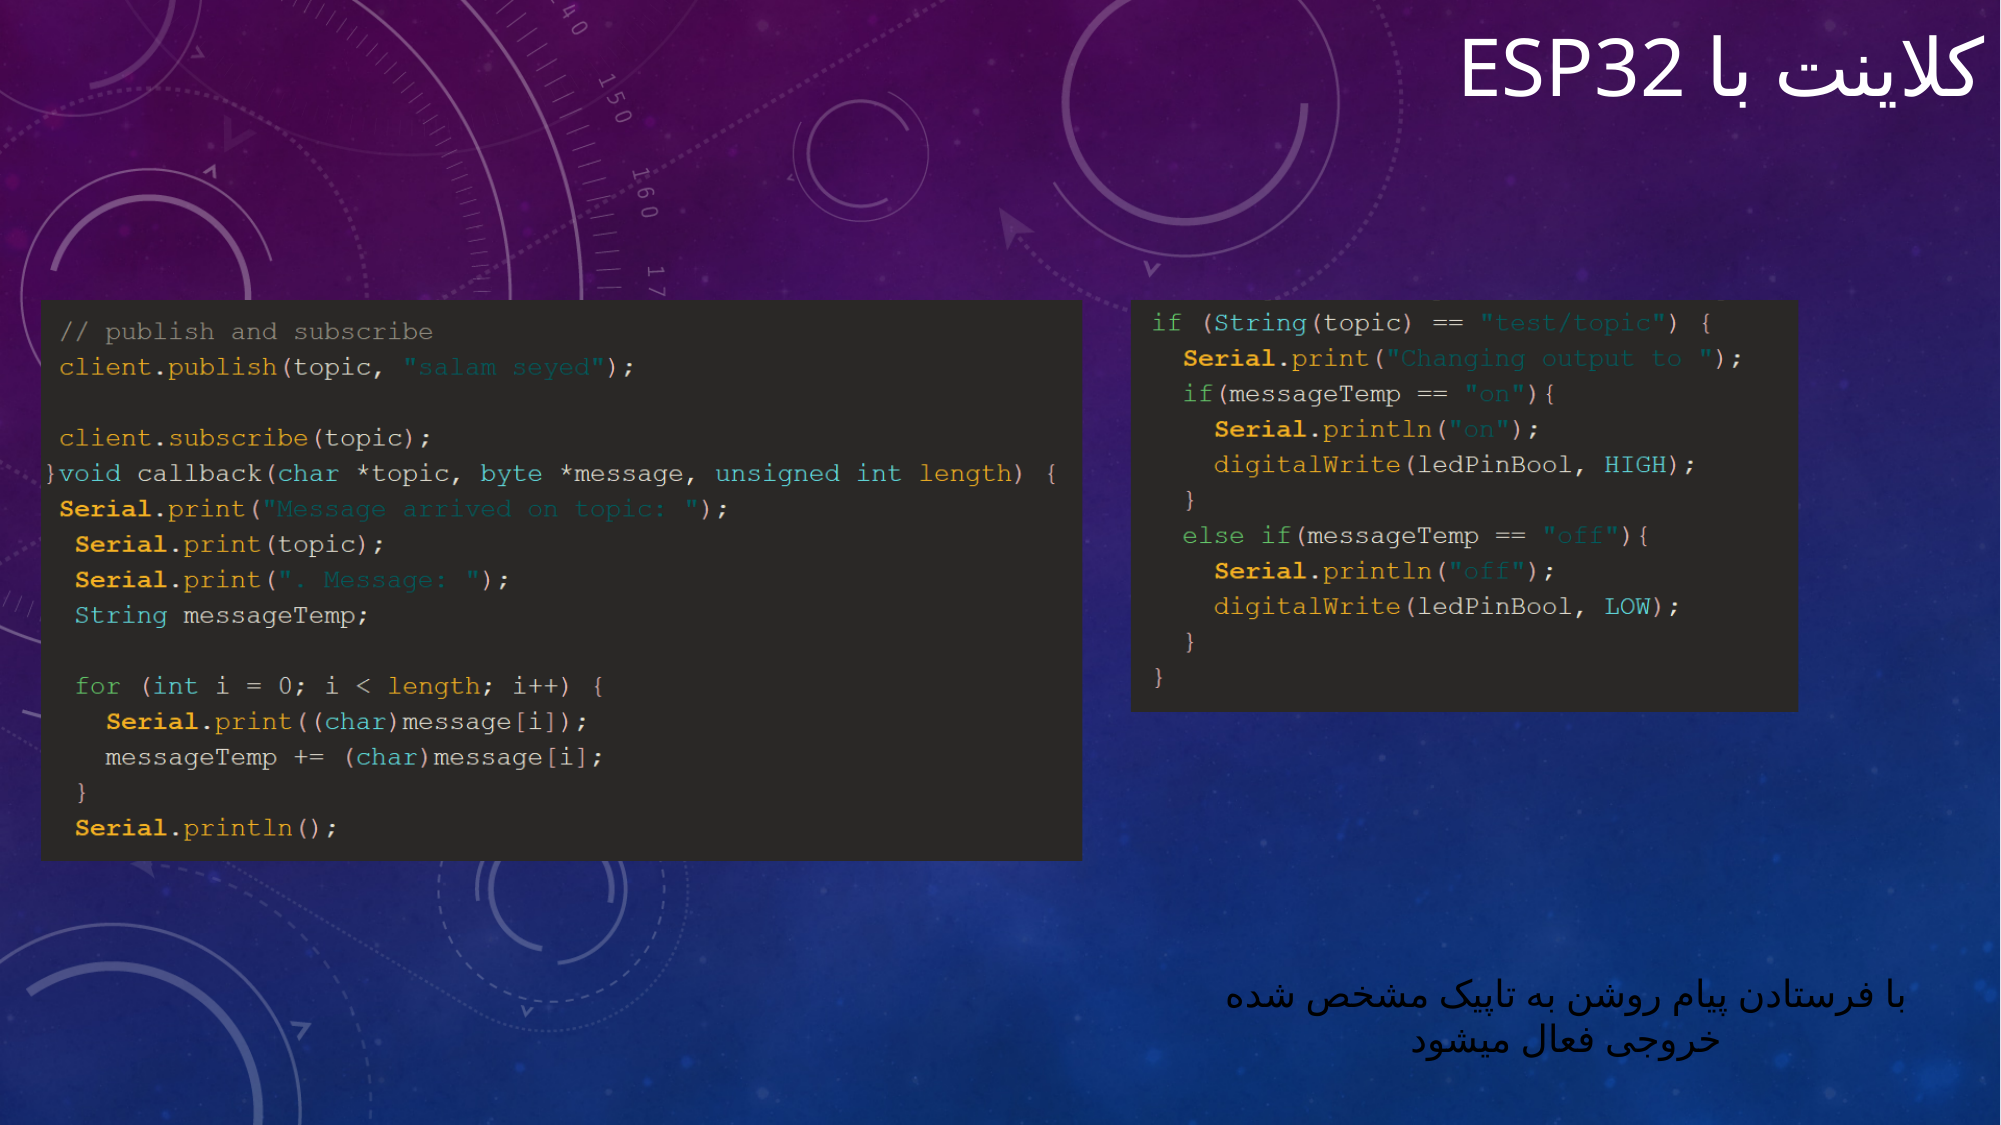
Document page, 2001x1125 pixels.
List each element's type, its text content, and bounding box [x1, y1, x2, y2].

text_box با فرستادن پیام روشن به تاپیک مشخص شده خروجی فعال میشود [1152, 939, 1980, 1090]
picture [0, 0, 2001, 1125]
title کلاینت با esp32 [1441, 0, 2000, 120]
